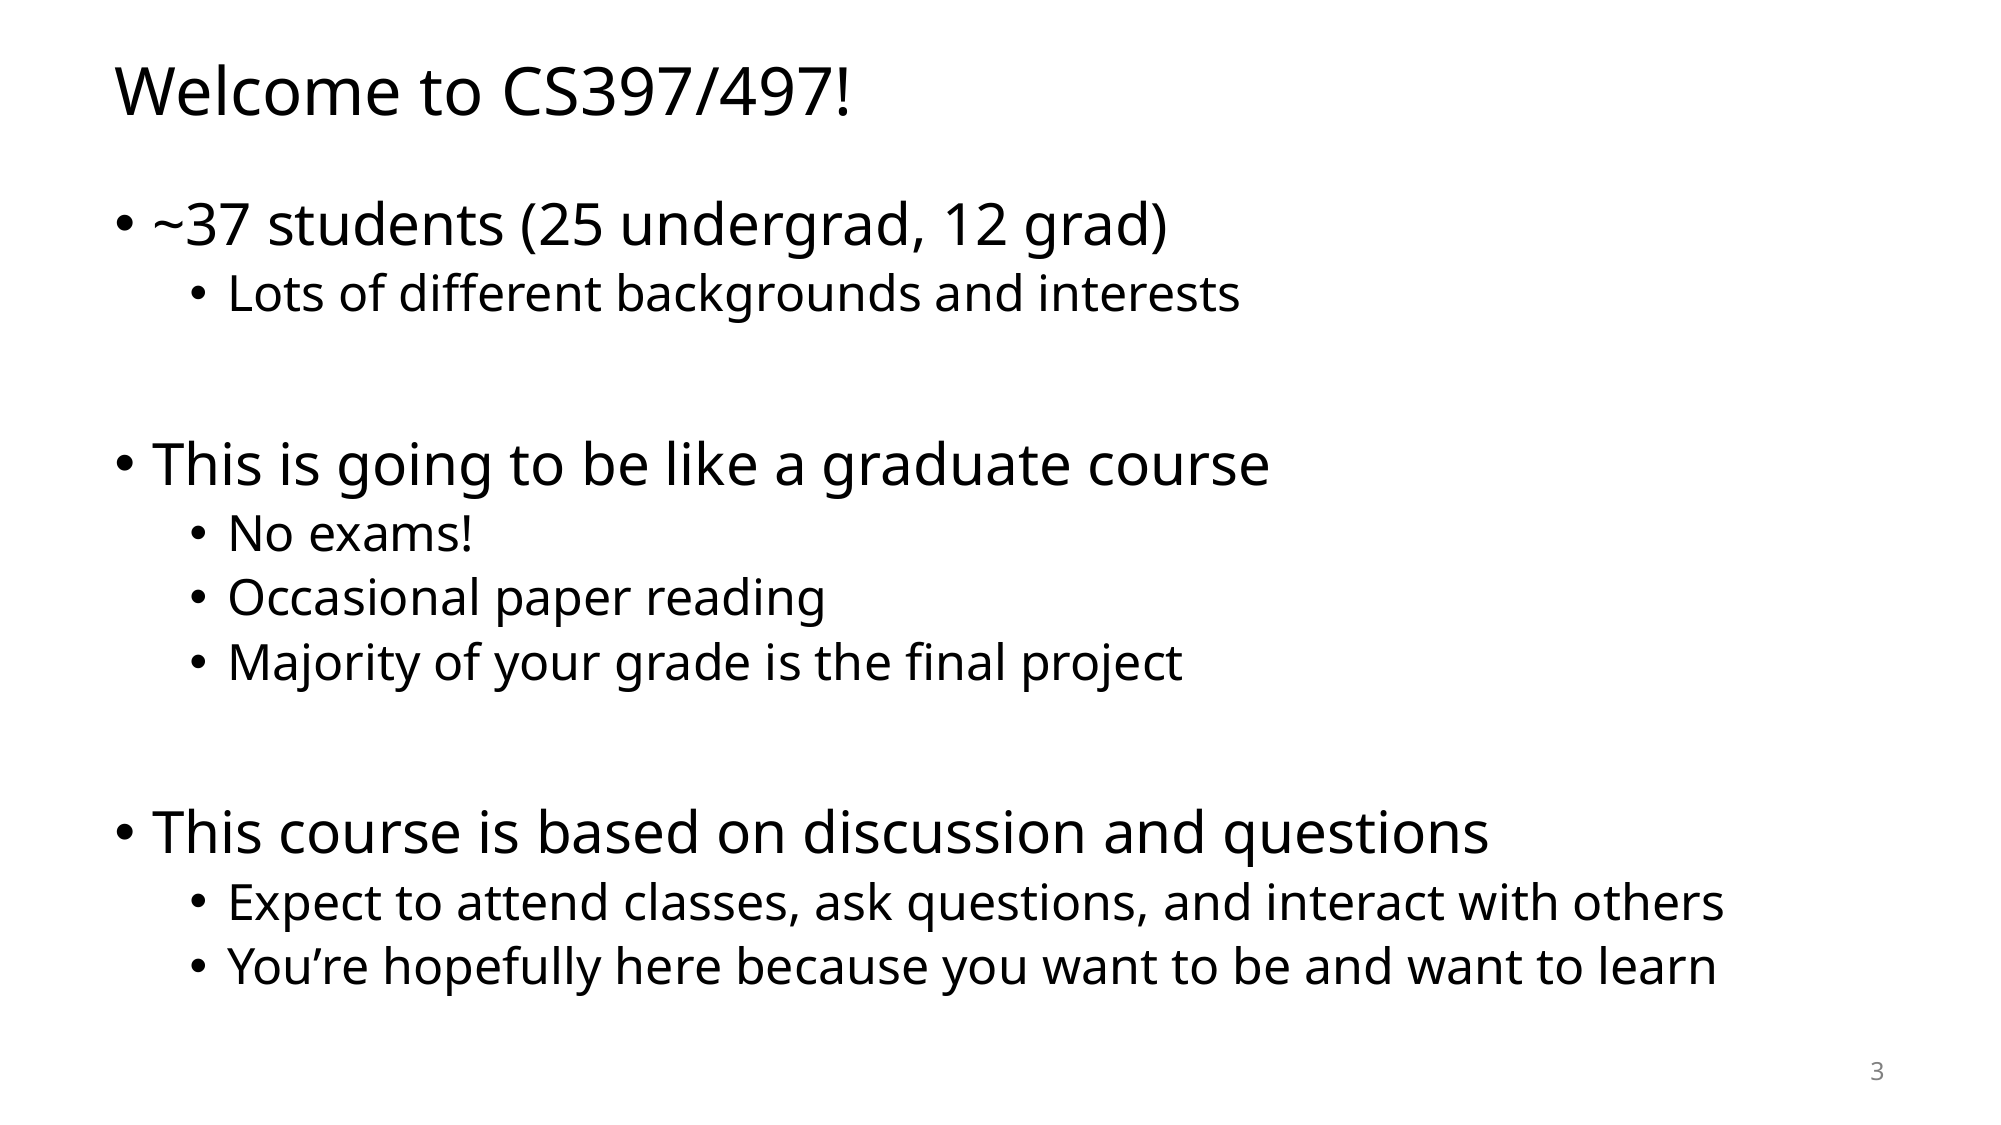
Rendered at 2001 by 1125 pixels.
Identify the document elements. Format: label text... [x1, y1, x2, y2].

title Welcome to CS397/497! [99, 37, 1900, 150]
list ~37 students (25 undergrad, 12 grad) Lots of different backgrounds and interests This is going to be like a graduate course No exams! Occasional paper reading Majority of your grade is the final project This course is based on discussion and questions Expect to attend classes, ask questions, and interact with others You’re hopefully here because you want to be and want to learn [99, 187, 1900, 1013]
slide_number 3 [1749, 1042, 1900, 1103]
